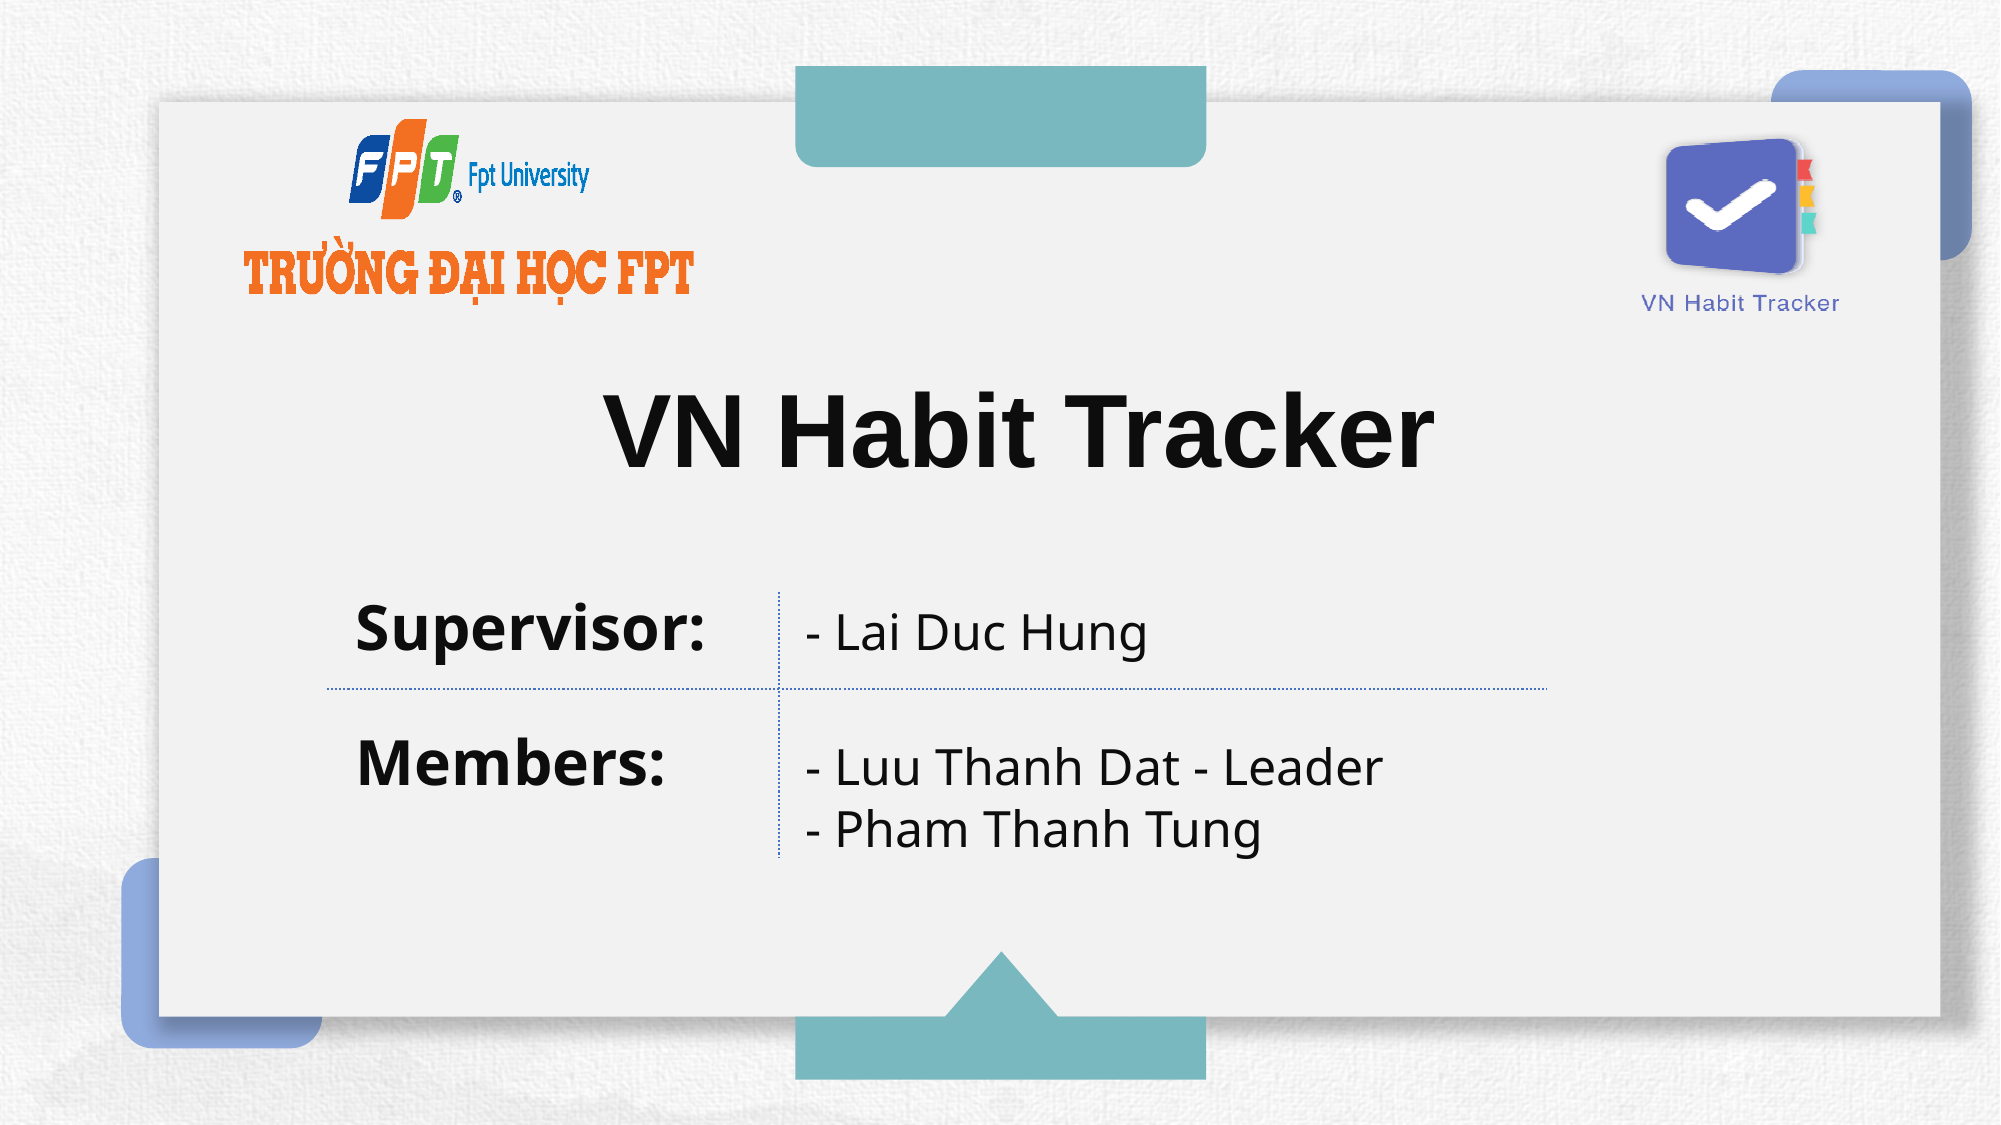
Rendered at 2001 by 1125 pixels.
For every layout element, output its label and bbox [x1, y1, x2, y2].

text_box [121, 70, 1972, 1049]
text_box [795, 951, 1207, 1080]
picture [0, 0, 2000, 1125]
